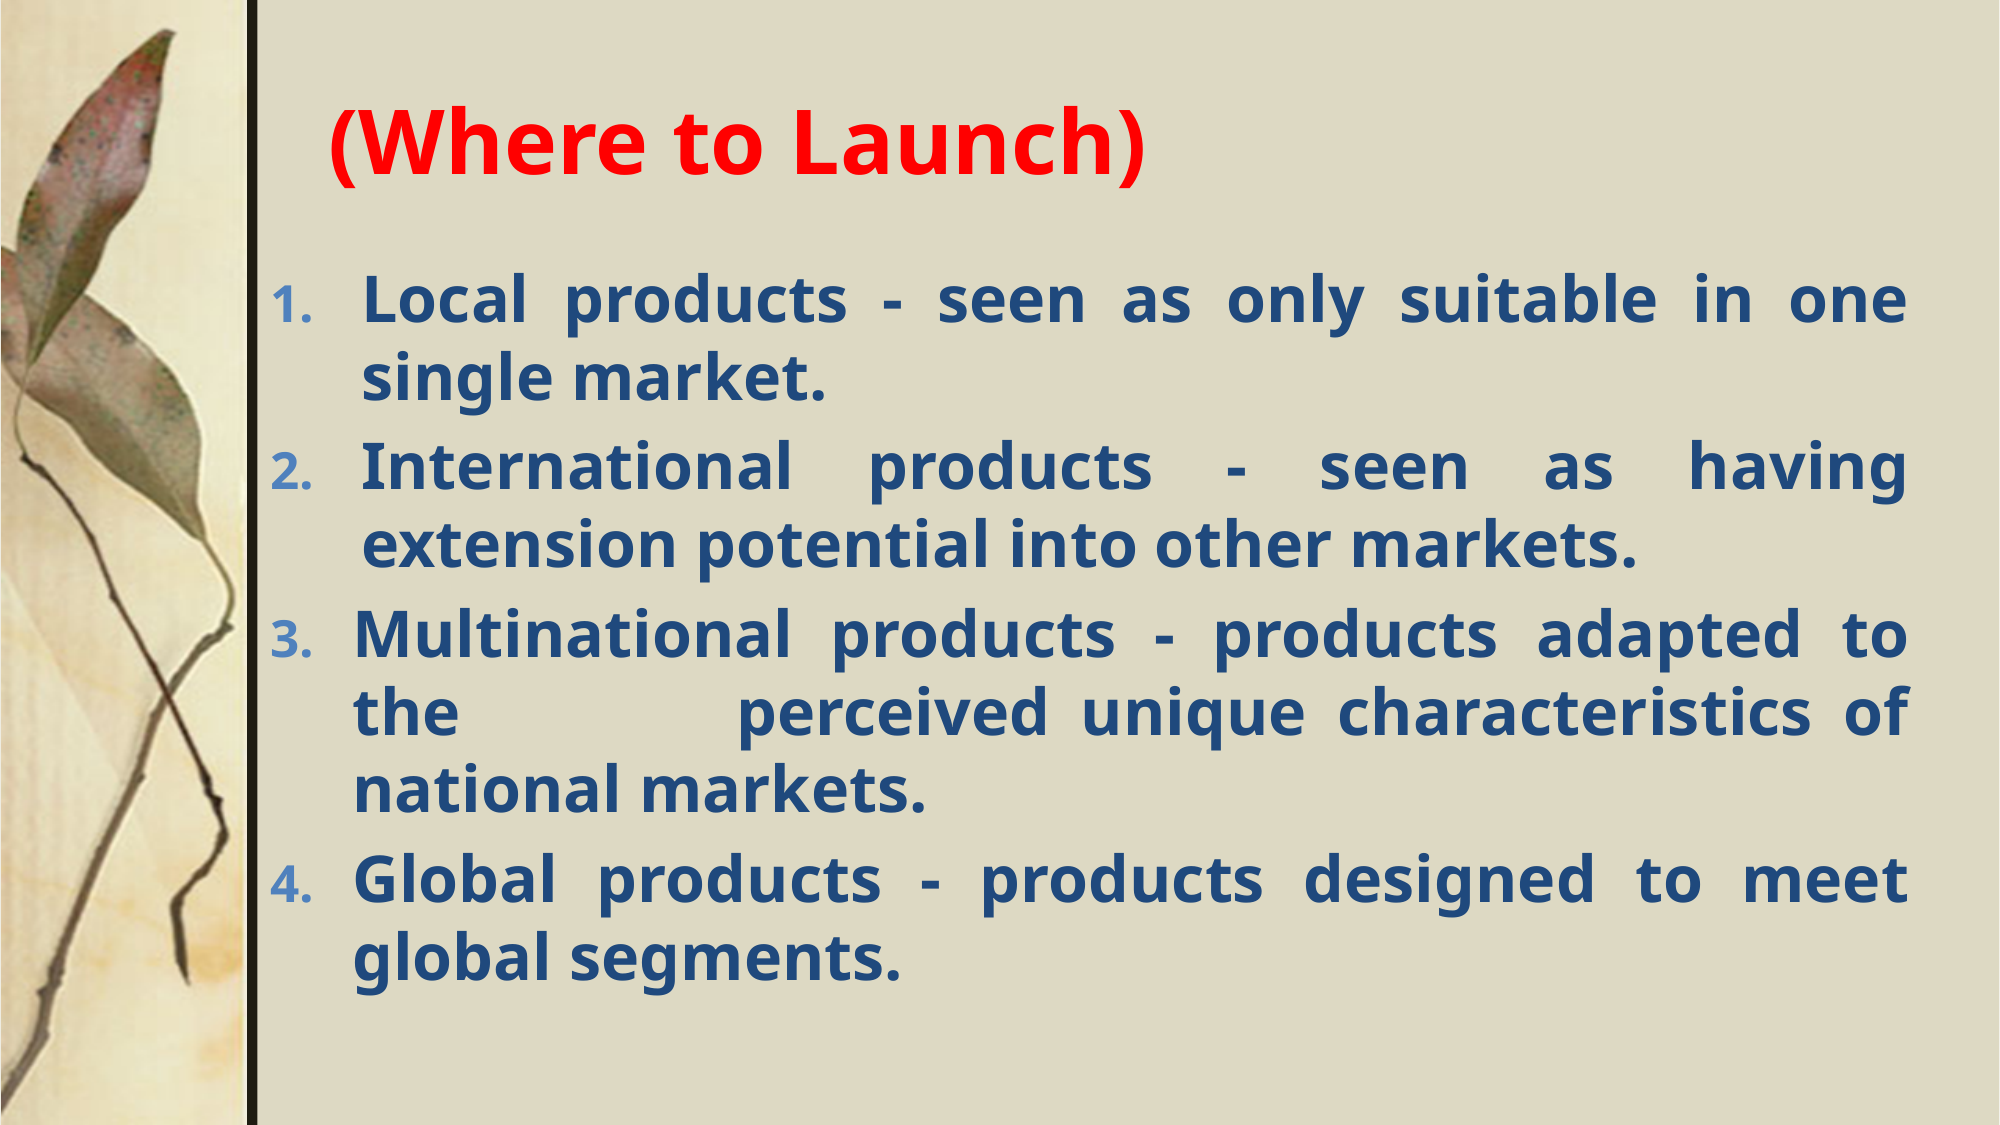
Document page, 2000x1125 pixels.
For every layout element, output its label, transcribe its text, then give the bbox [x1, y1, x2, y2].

list Local products - seen as only suitable in one single market. International products - seen as having extension potential into other markets. Multinational products - products adapted to the perceived unique characteristics of national markets. Global products - products designed to meet global segments. [255, 250, 1926, 1001]
title (Where to Launch) [313, 45, 1954, 233]
picture [1, 0, 247, 1125]
